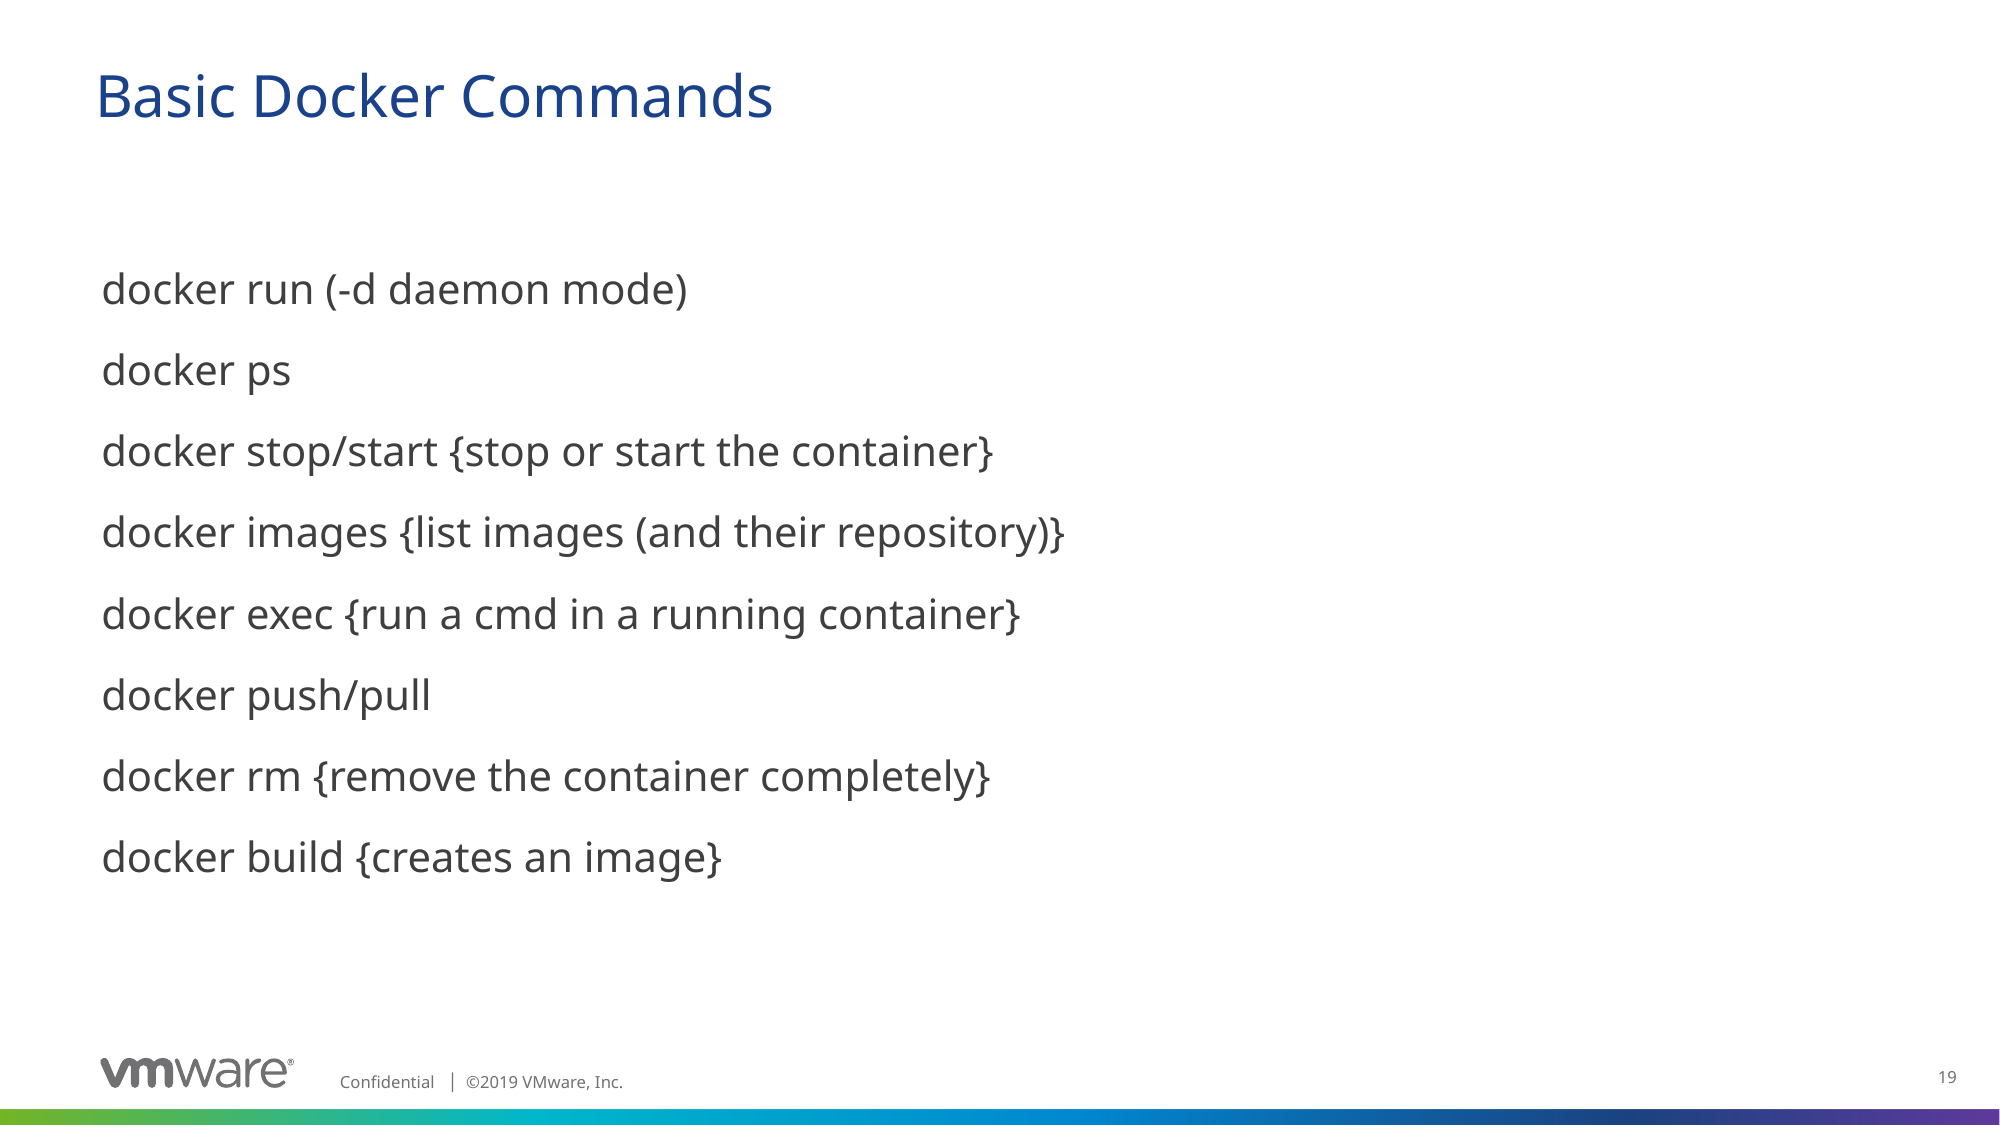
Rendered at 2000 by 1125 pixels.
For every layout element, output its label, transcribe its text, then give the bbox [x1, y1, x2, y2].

picture [0, 1109, 719, 1125]
picture [1075, 1109, 2000, 1125]
list docker run (-d daemon mode) docker ps docker stop/start {stop or start the container} docker images {list images (and their repository)} docker exec {run a cmd in a running container} docker push/pull docker rm {remove the container completely} docker build {creates an image} [101, 262, 1902, 1013]
title Basic Docker Commands [95, 67, 1900, 131]
